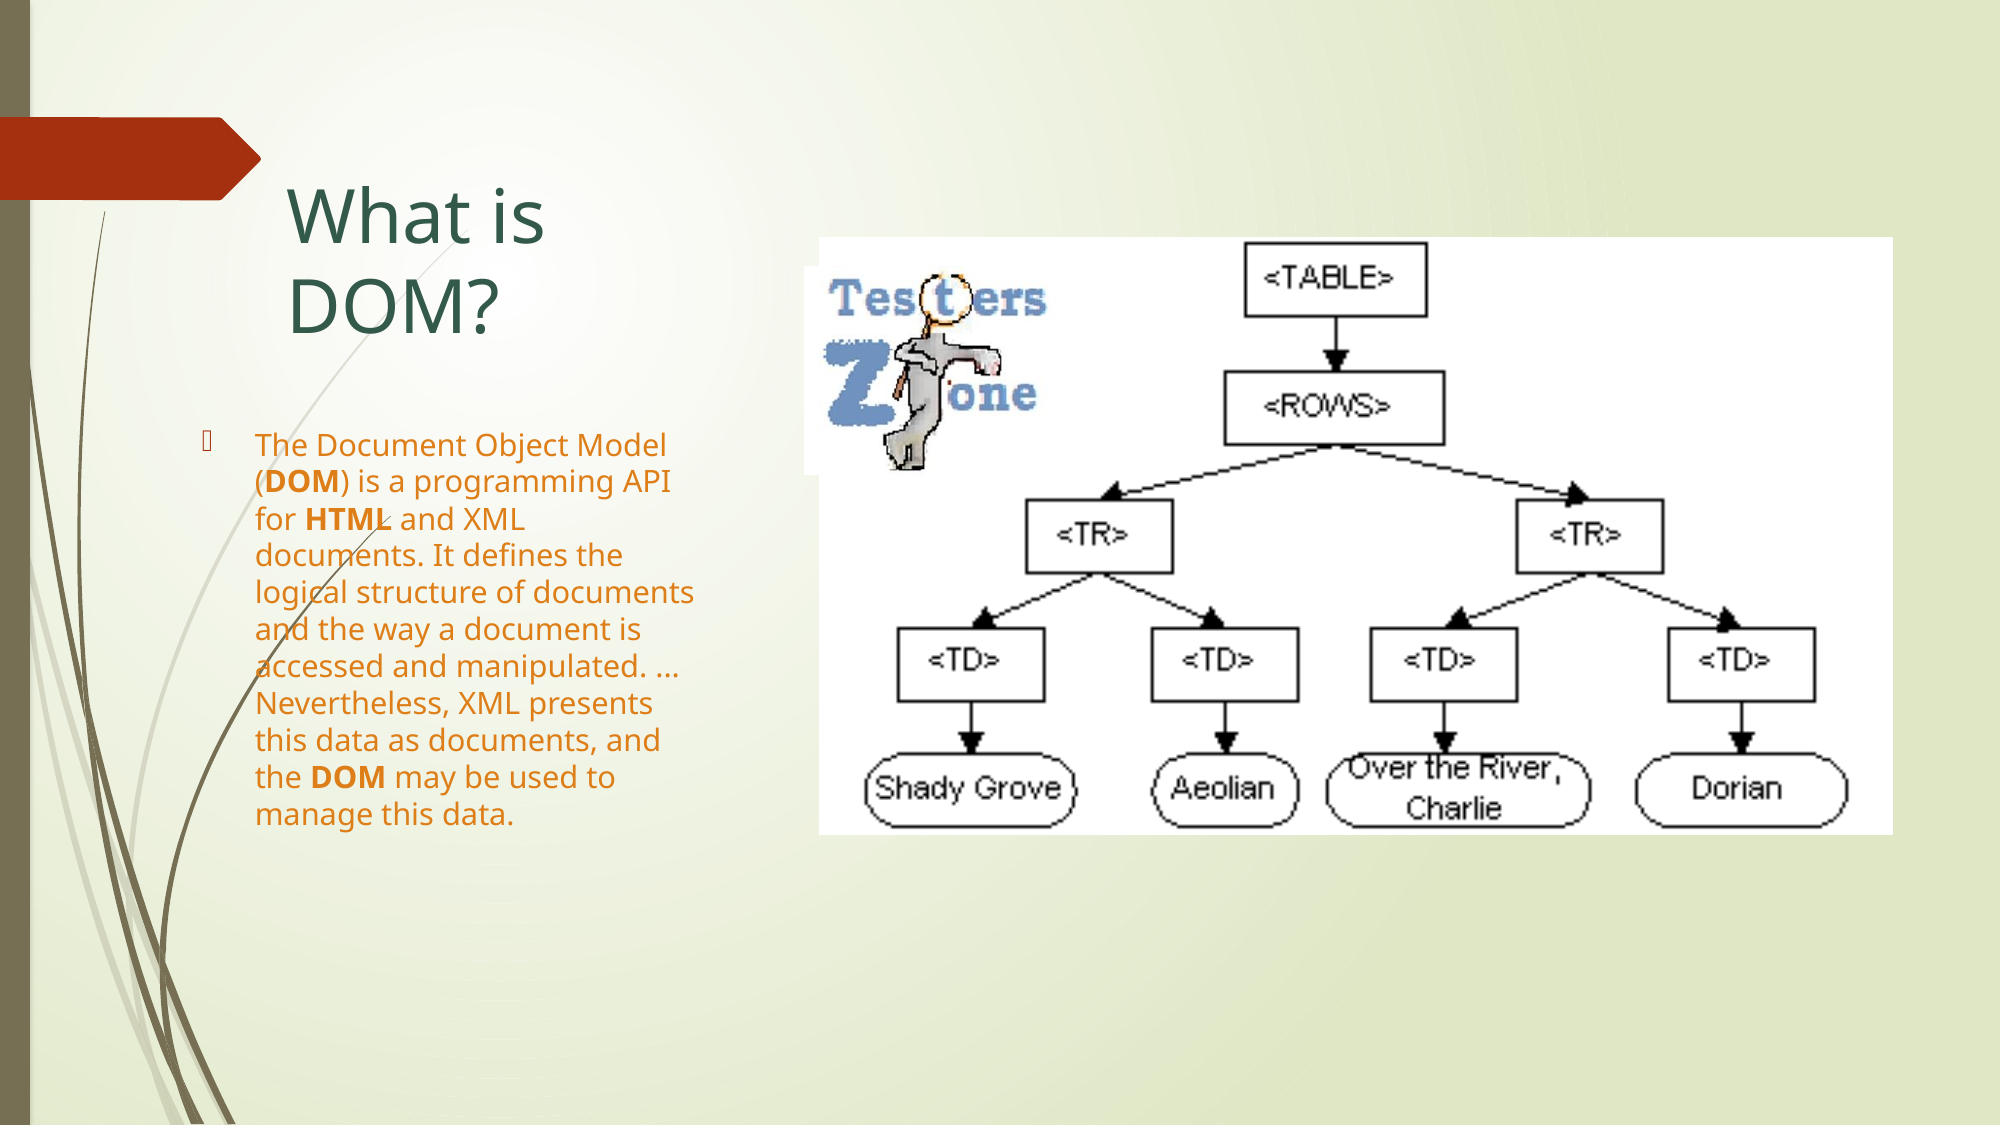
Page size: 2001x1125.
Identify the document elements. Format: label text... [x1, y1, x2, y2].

title What is DOM? [271, 161, 794, 403]
list The Document Object Model (DOM) is a programming API for HTML and XML documents. It defines the logical structure of documents and the way a document is accessed and manipulated. ... Nevertheless, XML presents this data as documents, and the DOM may be used to manage this data. [186, 417, 712, 908]
picture [804, 237, 1893, 836]
